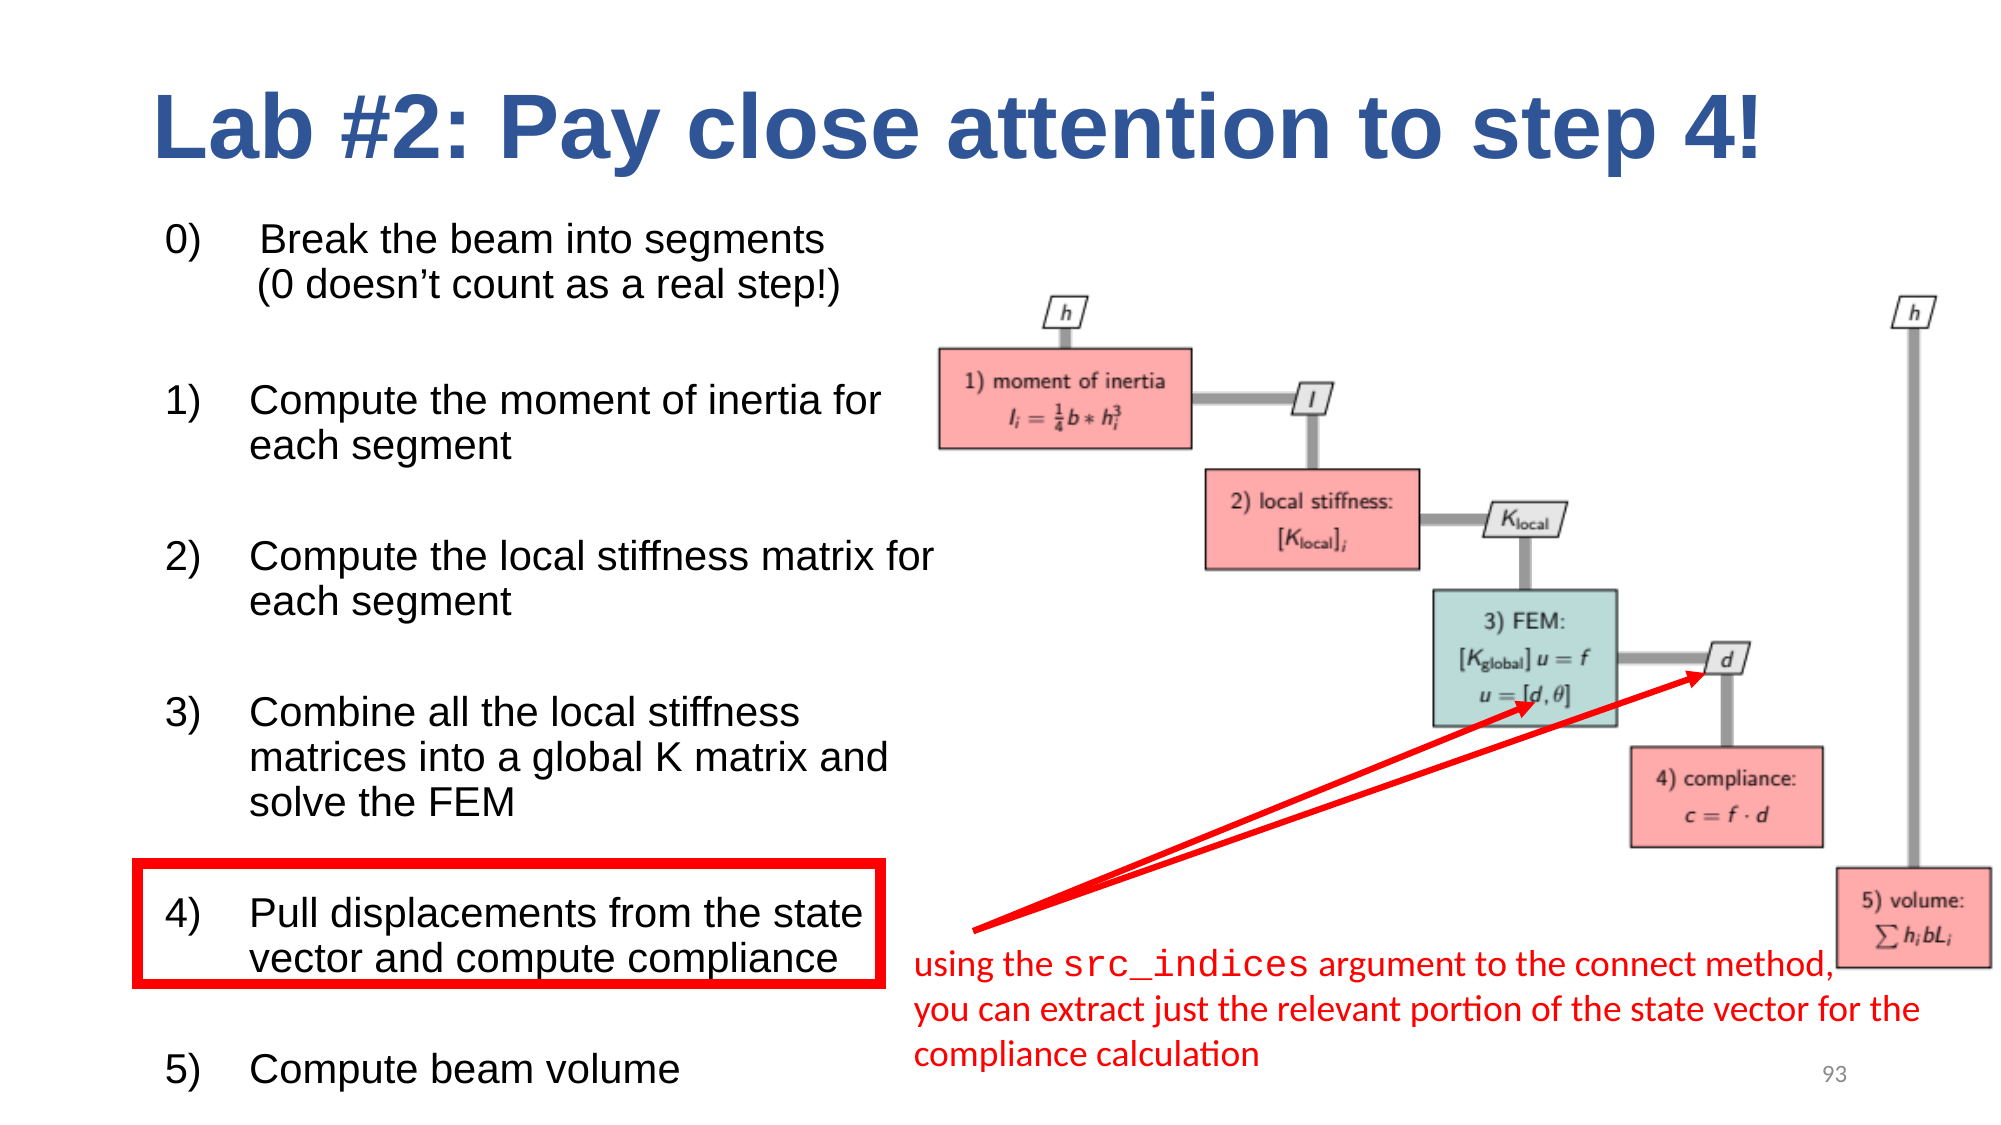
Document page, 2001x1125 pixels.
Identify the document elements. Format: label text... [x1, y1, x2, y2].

title Lab #2: Pay close attention to step 4! [137, 20, 1863, 238]
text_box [973, 673, 1707, 932]
list 0) Break the beam into segments (0 doesn’t count as a real step!) Compute the moment of inertia for each segment Compute the local stiffness matrix for each segment Combine all the local stiffness matrices into a global K matrix and solve the FEM Pull displacements from the state vector and compute compliance Compute beam volume [149, 210, 974, 1081]
text_box using the src_indices argument to the connect method, you can extract just the relevant portion of the state vector for the compliance calculation [898, 931, 1946, 1081]
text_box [973, 702, 1536, 932]
text_box [136, 862, 881, 985]
picture [920, 277, 2000, 985]
slide_number 93 [1412, 1042, 1863, 1103]
